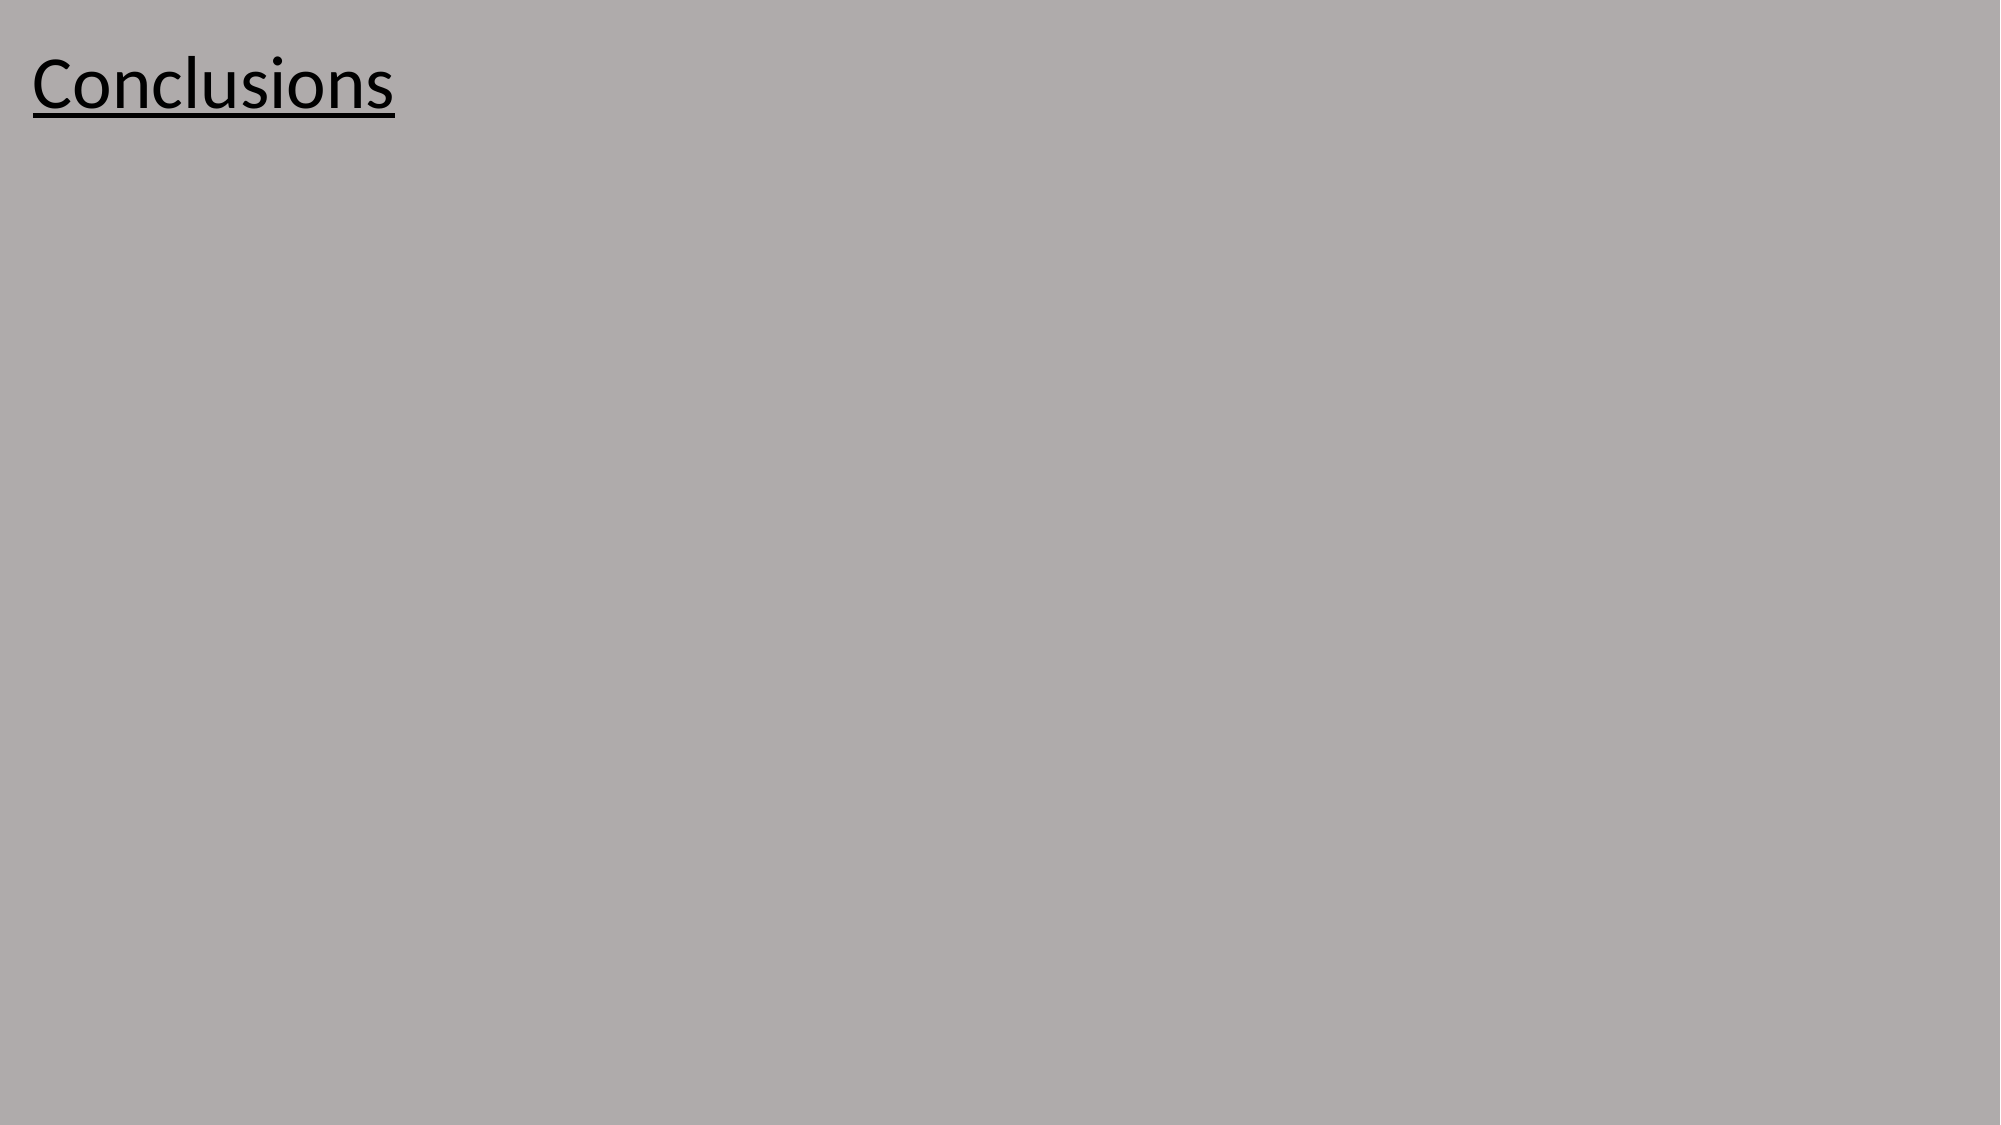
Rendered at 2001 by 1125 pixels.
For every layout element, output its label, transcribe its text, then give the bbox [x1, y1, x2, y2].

text_box Conclusions [18, 26, 1018, 131]
